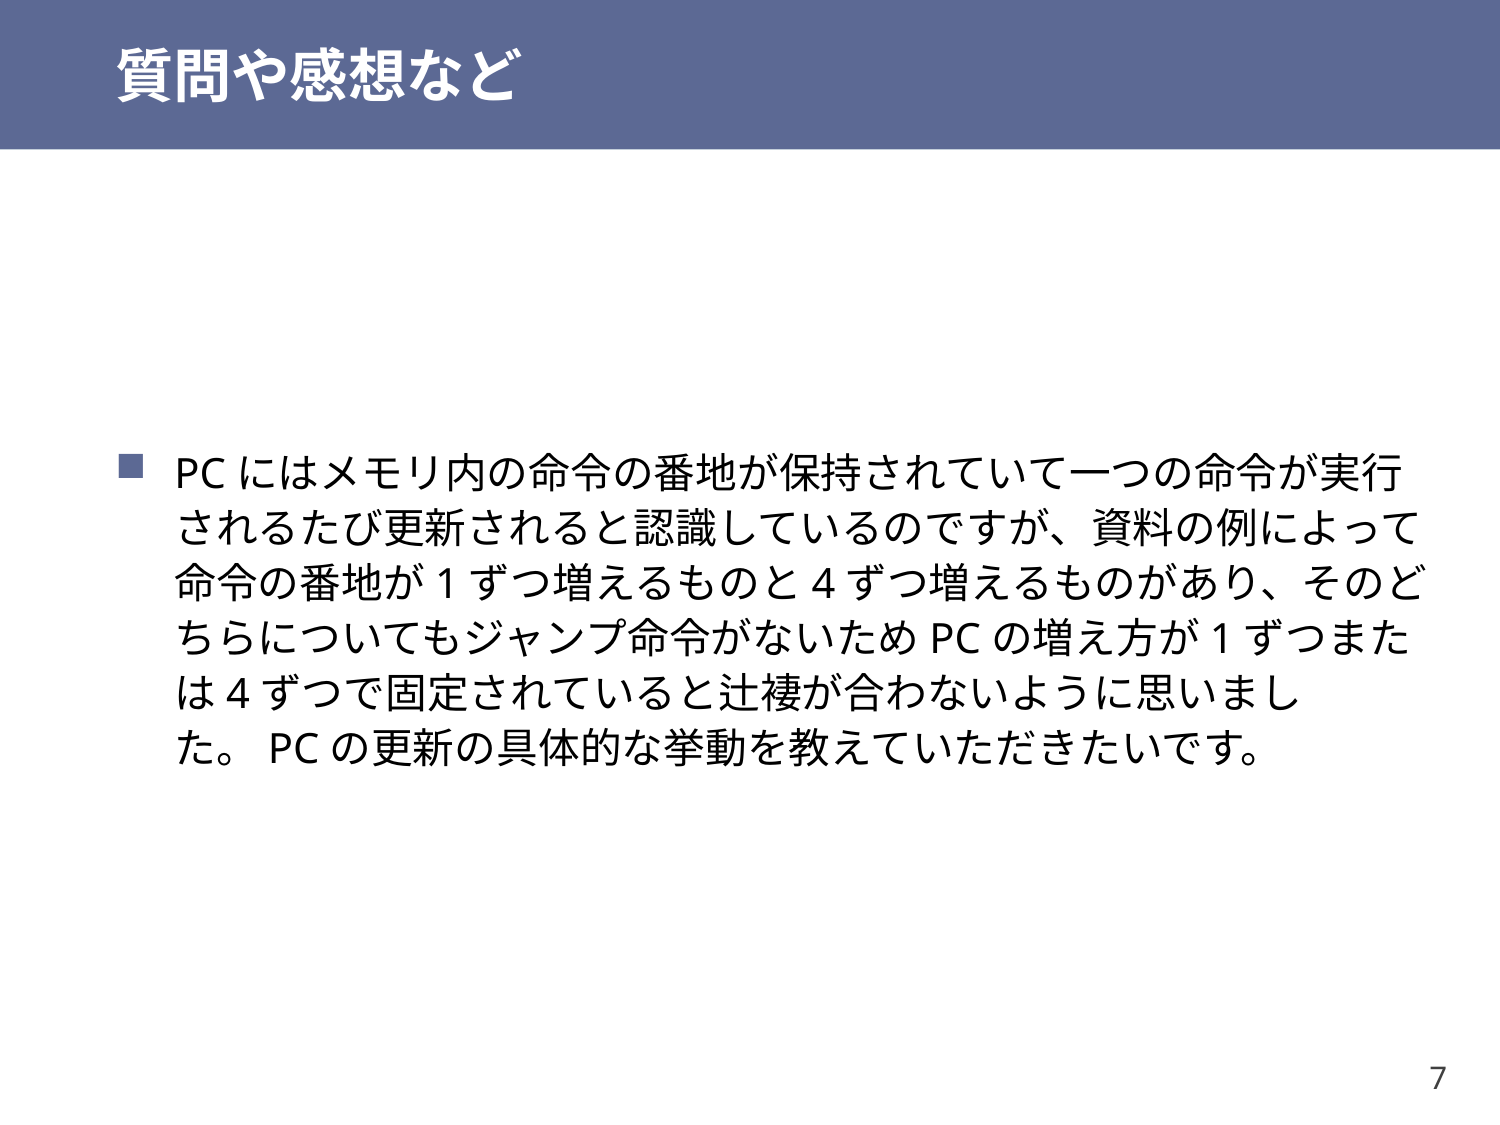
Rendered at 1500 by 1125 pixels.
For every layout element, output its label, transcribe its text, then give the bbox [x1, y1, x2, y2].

list PCにはメモリ内の命令の番地が保持されていて一つの命令が実行されるたび更新されると認識しているのですが、資料の例によって命令の番地が1ずつ増えるものと4ずつ増えるものがあり、そのどちらについてもジャンプ命令がないためPCの増え方が1ずつまたは4ずつで固定されていると辻褄が合わないように思いました。PCの更新の具体的な挙動を教えていただきたいです。 [100, 178, 1459, 1036]
title 質問や感想など [100, 0, 1500, 150]
